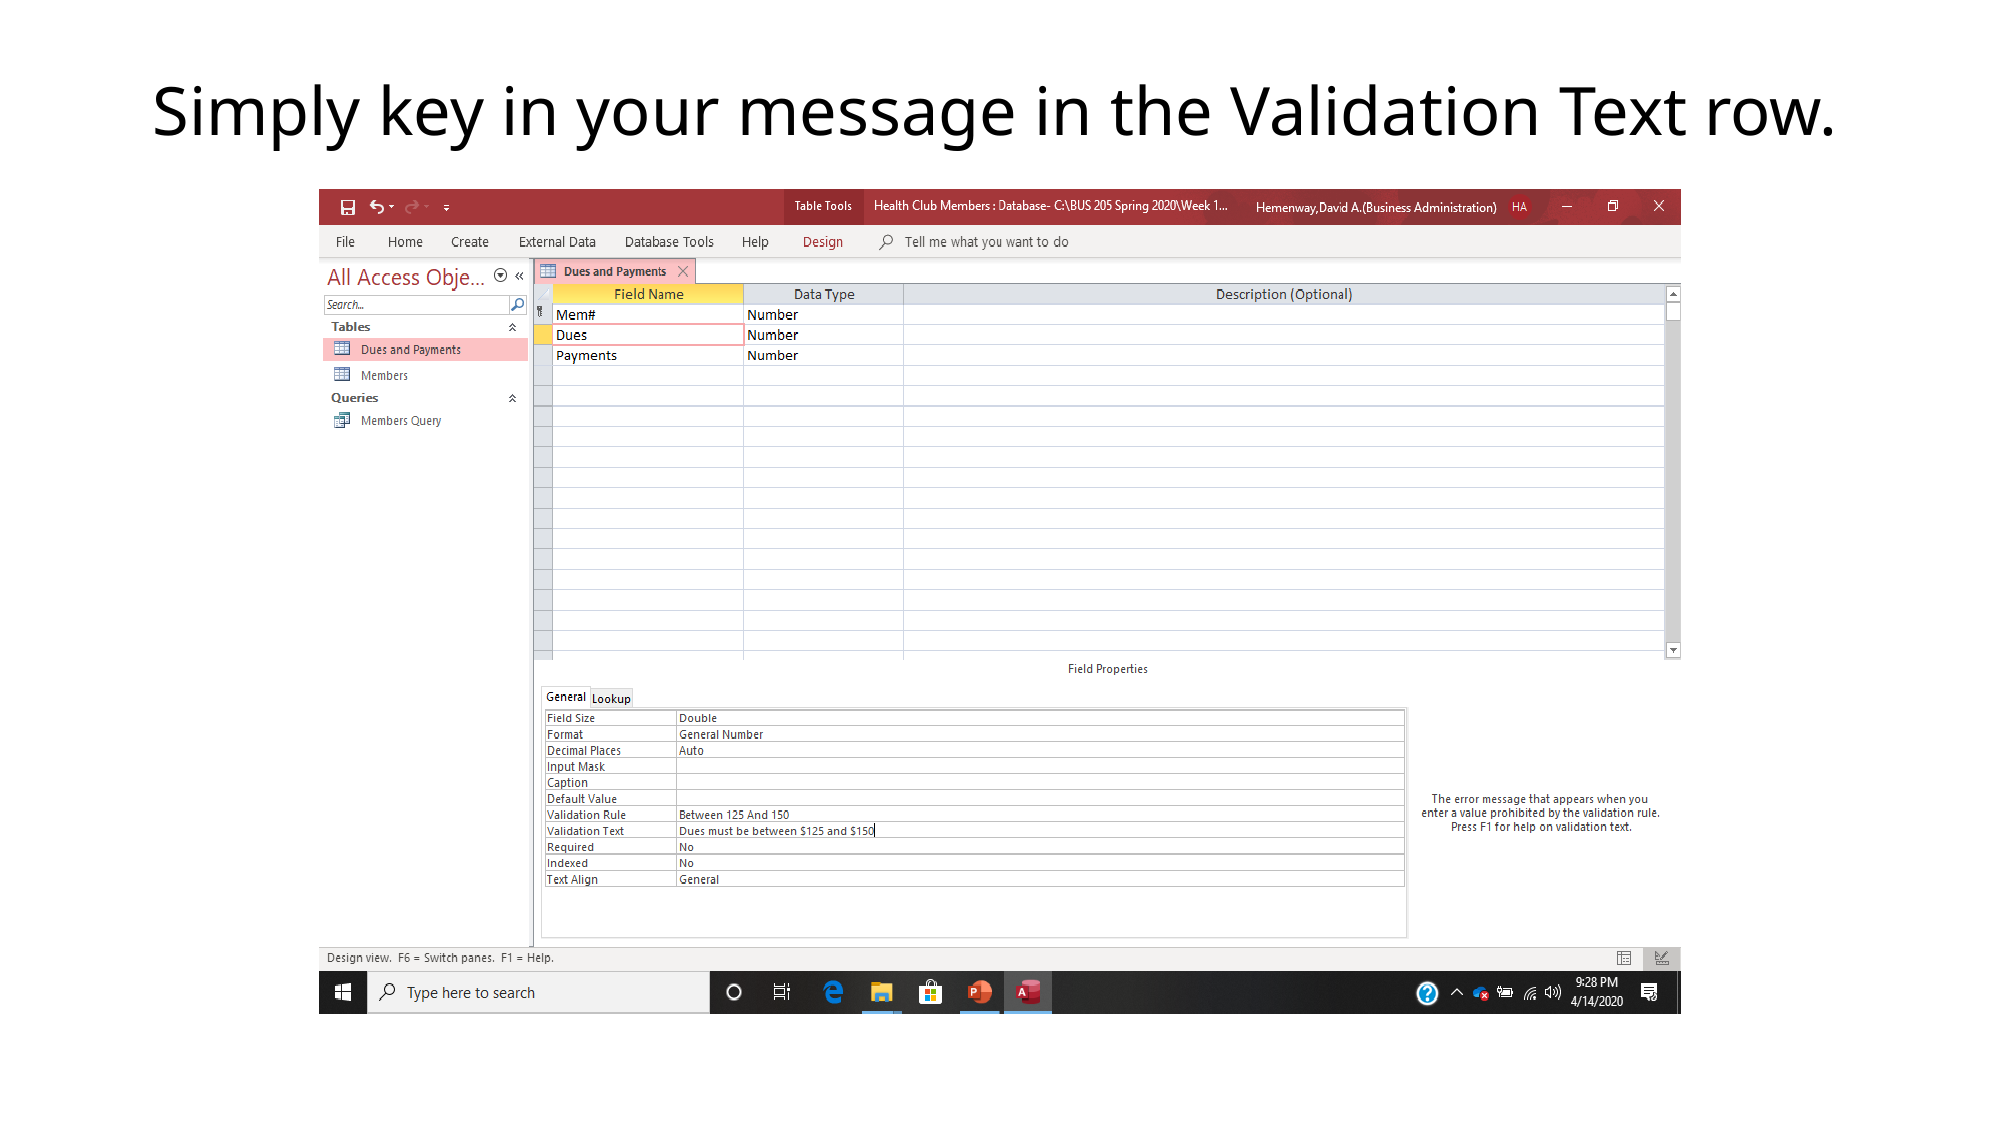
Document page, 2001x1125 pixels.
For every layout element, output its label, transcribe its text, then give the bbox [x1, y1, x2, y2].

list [319, 189, 1681, 1014]
title Simply key in your message in the Validation Text row. [137, 59, 1863, 168]
